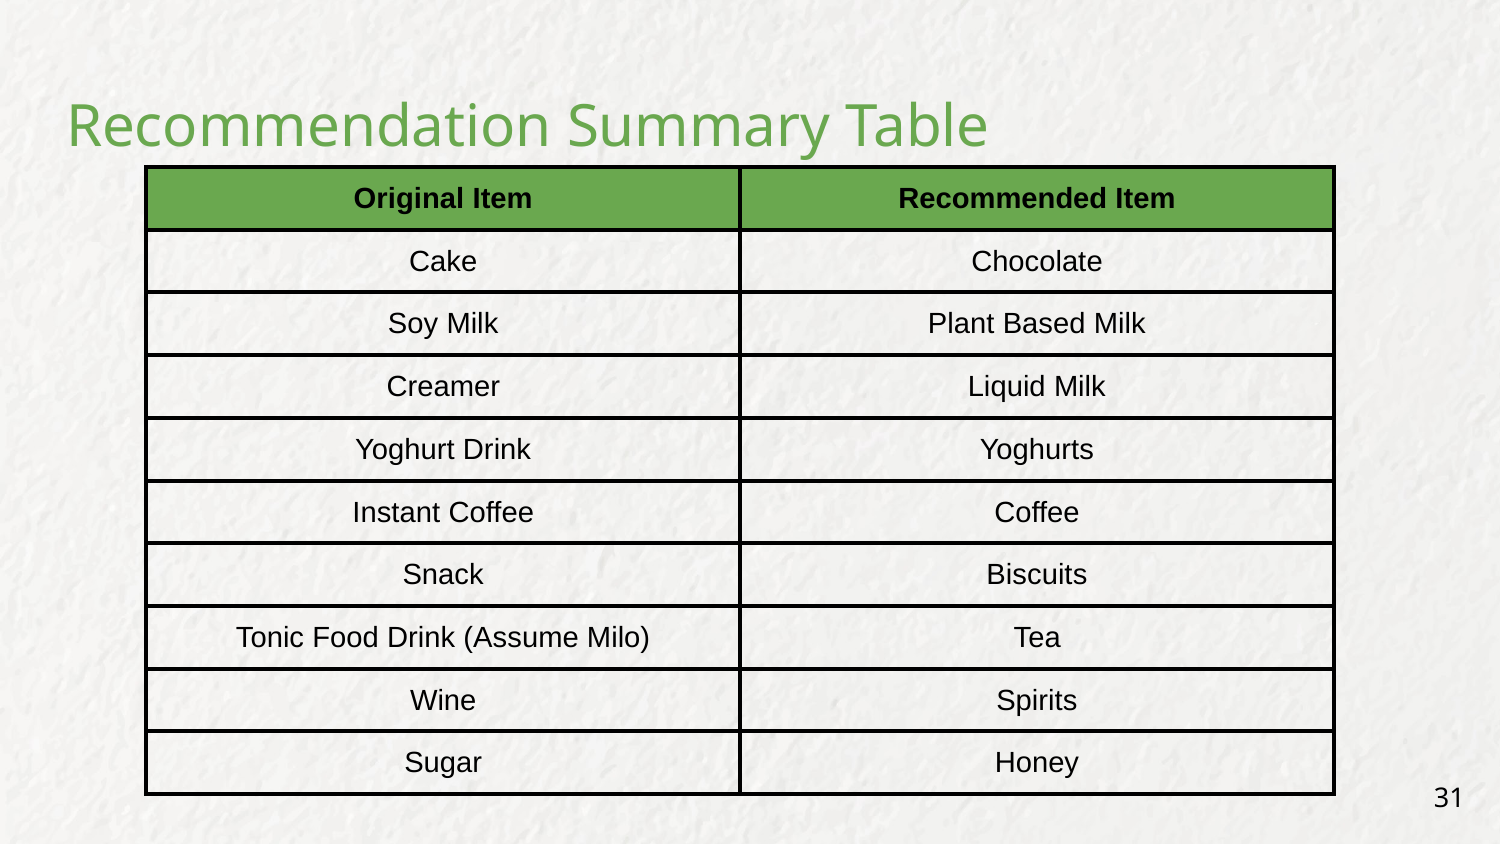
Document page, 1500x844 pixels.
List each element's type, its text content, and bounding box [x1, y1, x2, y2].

table_header Original Item [148, 169, 738, 228]
table_cell Chocolate [742, 232, 1332, 290]
table_cell Liquid Milk [742, 357, 1332, 416]
table_header Recommended Item [742, 169, 1332, 228]
table_cell Yoghurt Drink [148, 420, 738, 479]
slide_number 31 [1389, 764, 1480, 830]
table_cell Instant Coffee [148, 483, 738, 541]
table_cell Yoghurts [742, 420, 1332, 479]
table_cell Cake [148, 232, 738, 290]
picture [0, 0, 1500, 844]
table_cell Biscuits [742, 545, 1332, 604]
table_cell Snack [148, 545, 738, 604]
title Recommendation Summary Table [51, 72, 1449, 167]
table_cell Coffee [742, 483, 1332, 541]
table_cell Sugar [148, 733, 738, 792]
table_cell Tonic Food Drink (Assume Milo) [148, 608, 738, 667]
table_cell Wine [148, 671, 738, 729]
table_cell Tea [742, 608, 1332, 667]
table_cell Plant Based Milk [742, 294, 1332, 353]
table_cell Creamer [148, 357, 738, 416]
table_cell Soy Milk [148, 294, 738, 353]
table_cell Spirits [742, 671, 1332, 729]
table_cell Honey [742, 733, 1332, 792]
